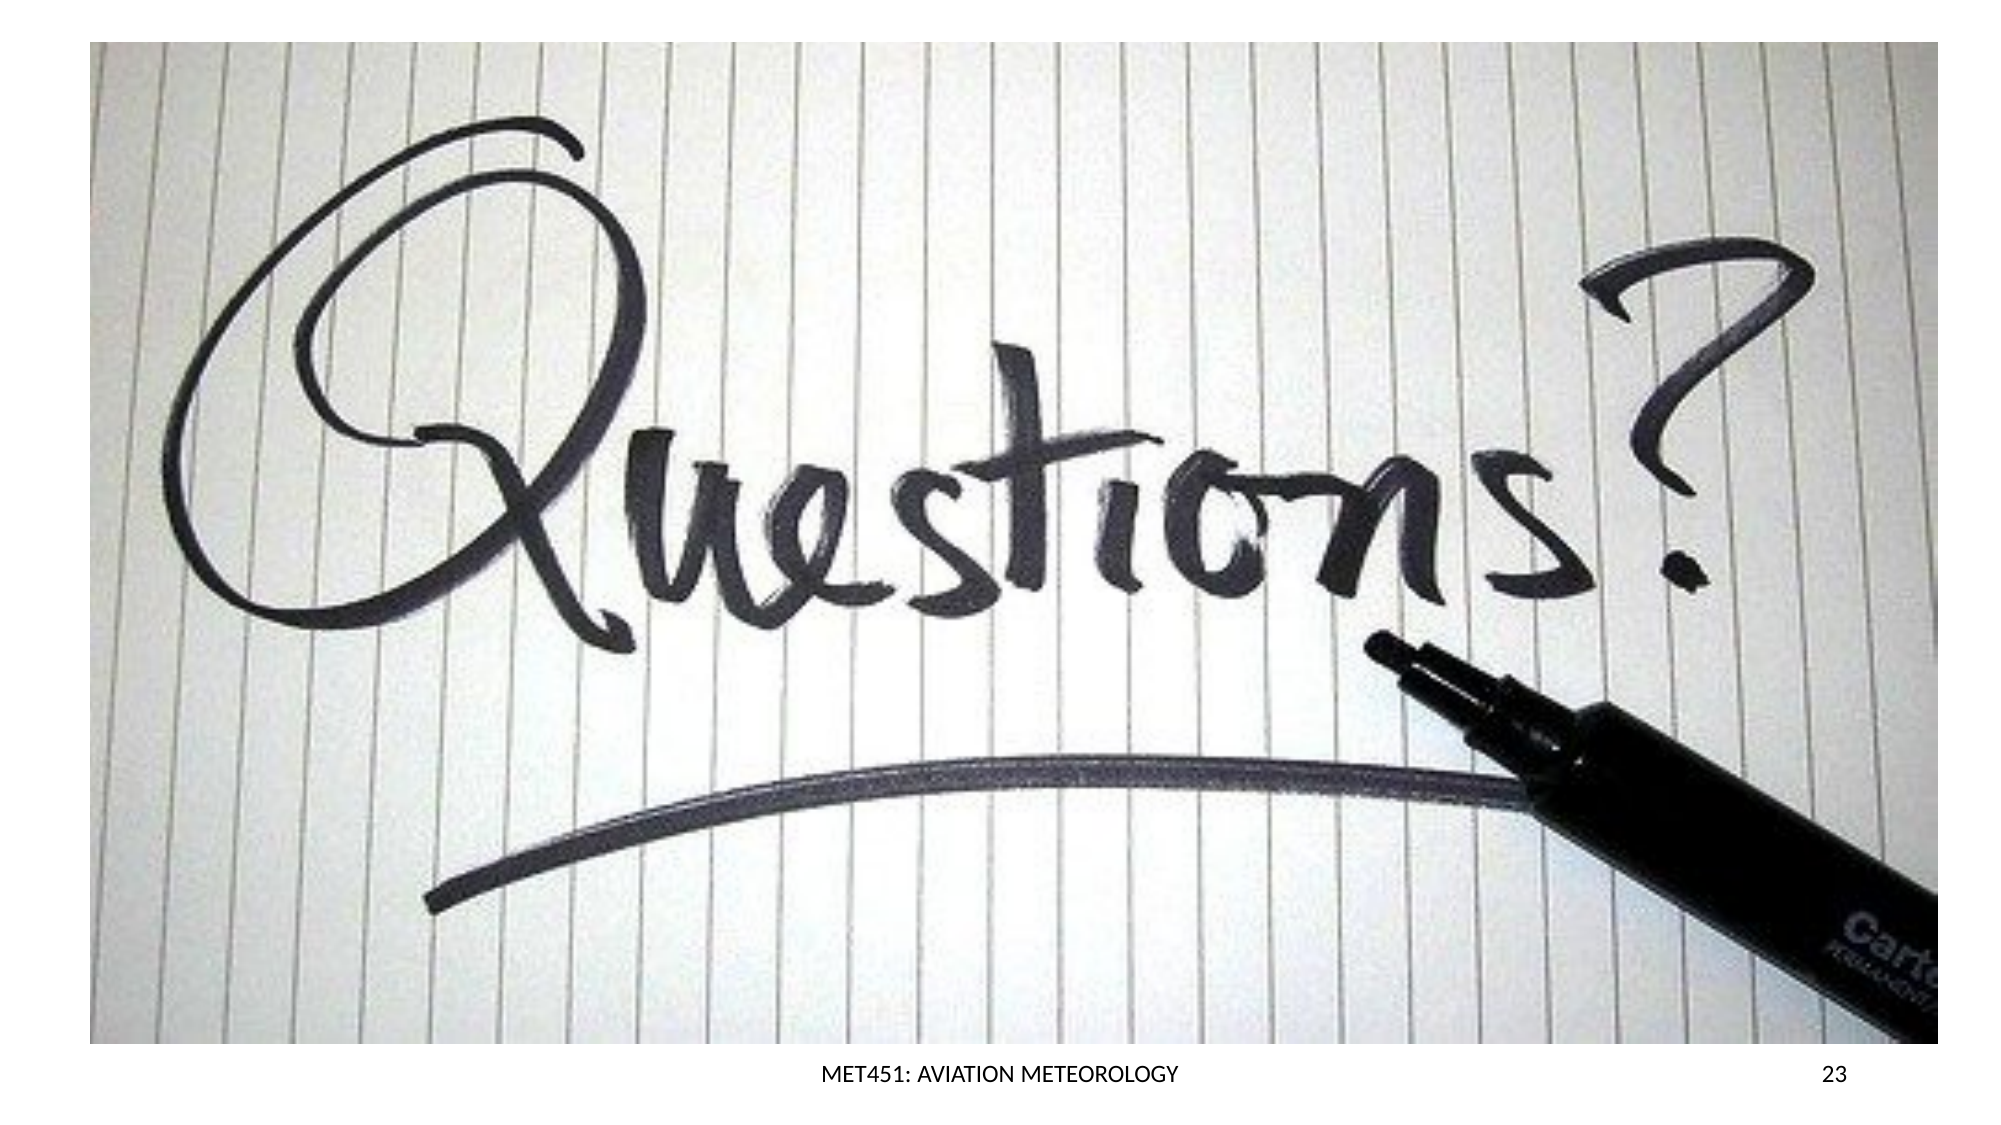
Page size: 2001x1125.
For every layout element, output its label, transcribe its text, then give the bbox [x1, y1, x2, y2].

slide_number 23 [1412, 1045, 1863, 1103]
footer MET451: AVIATION METEOROLOGY [662, 1045, 1338, 1103]
picture [89, 42, 1938, 1045]
